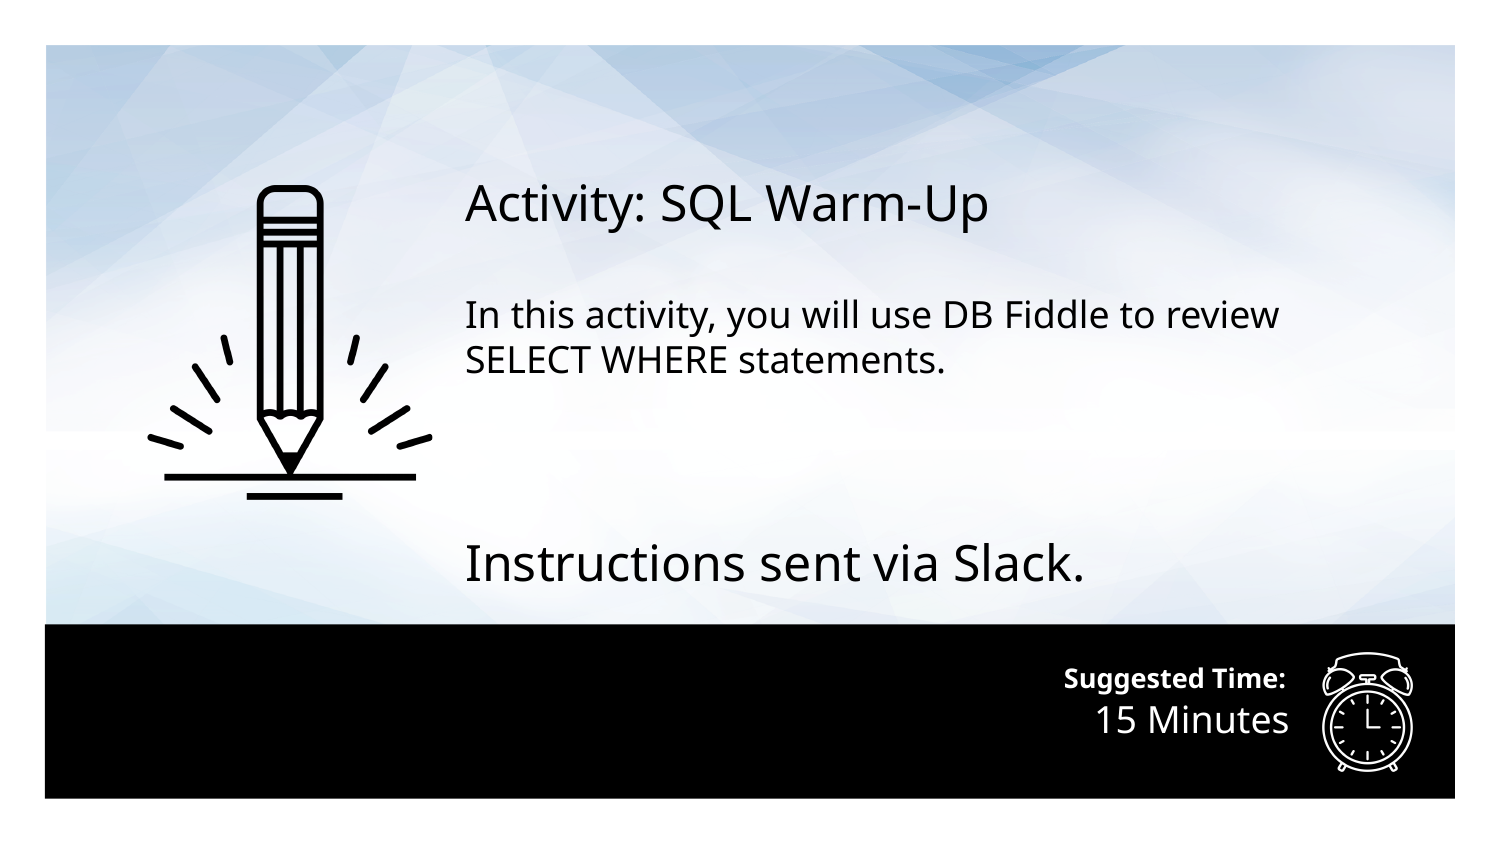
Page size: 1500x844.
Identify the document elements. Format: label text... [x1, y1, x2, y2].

picture [45, 46, 1455, 171]
picture [1322, 652, 1413, 694]
title Activity: SQL Warm-Up In this activity, you will use DB Fiddle to review SELECT WHERE statements. Instructions sent via Slack. [44, 171, 1455, 625]
title 15 Minutes [0, 694, 1455, 799]
